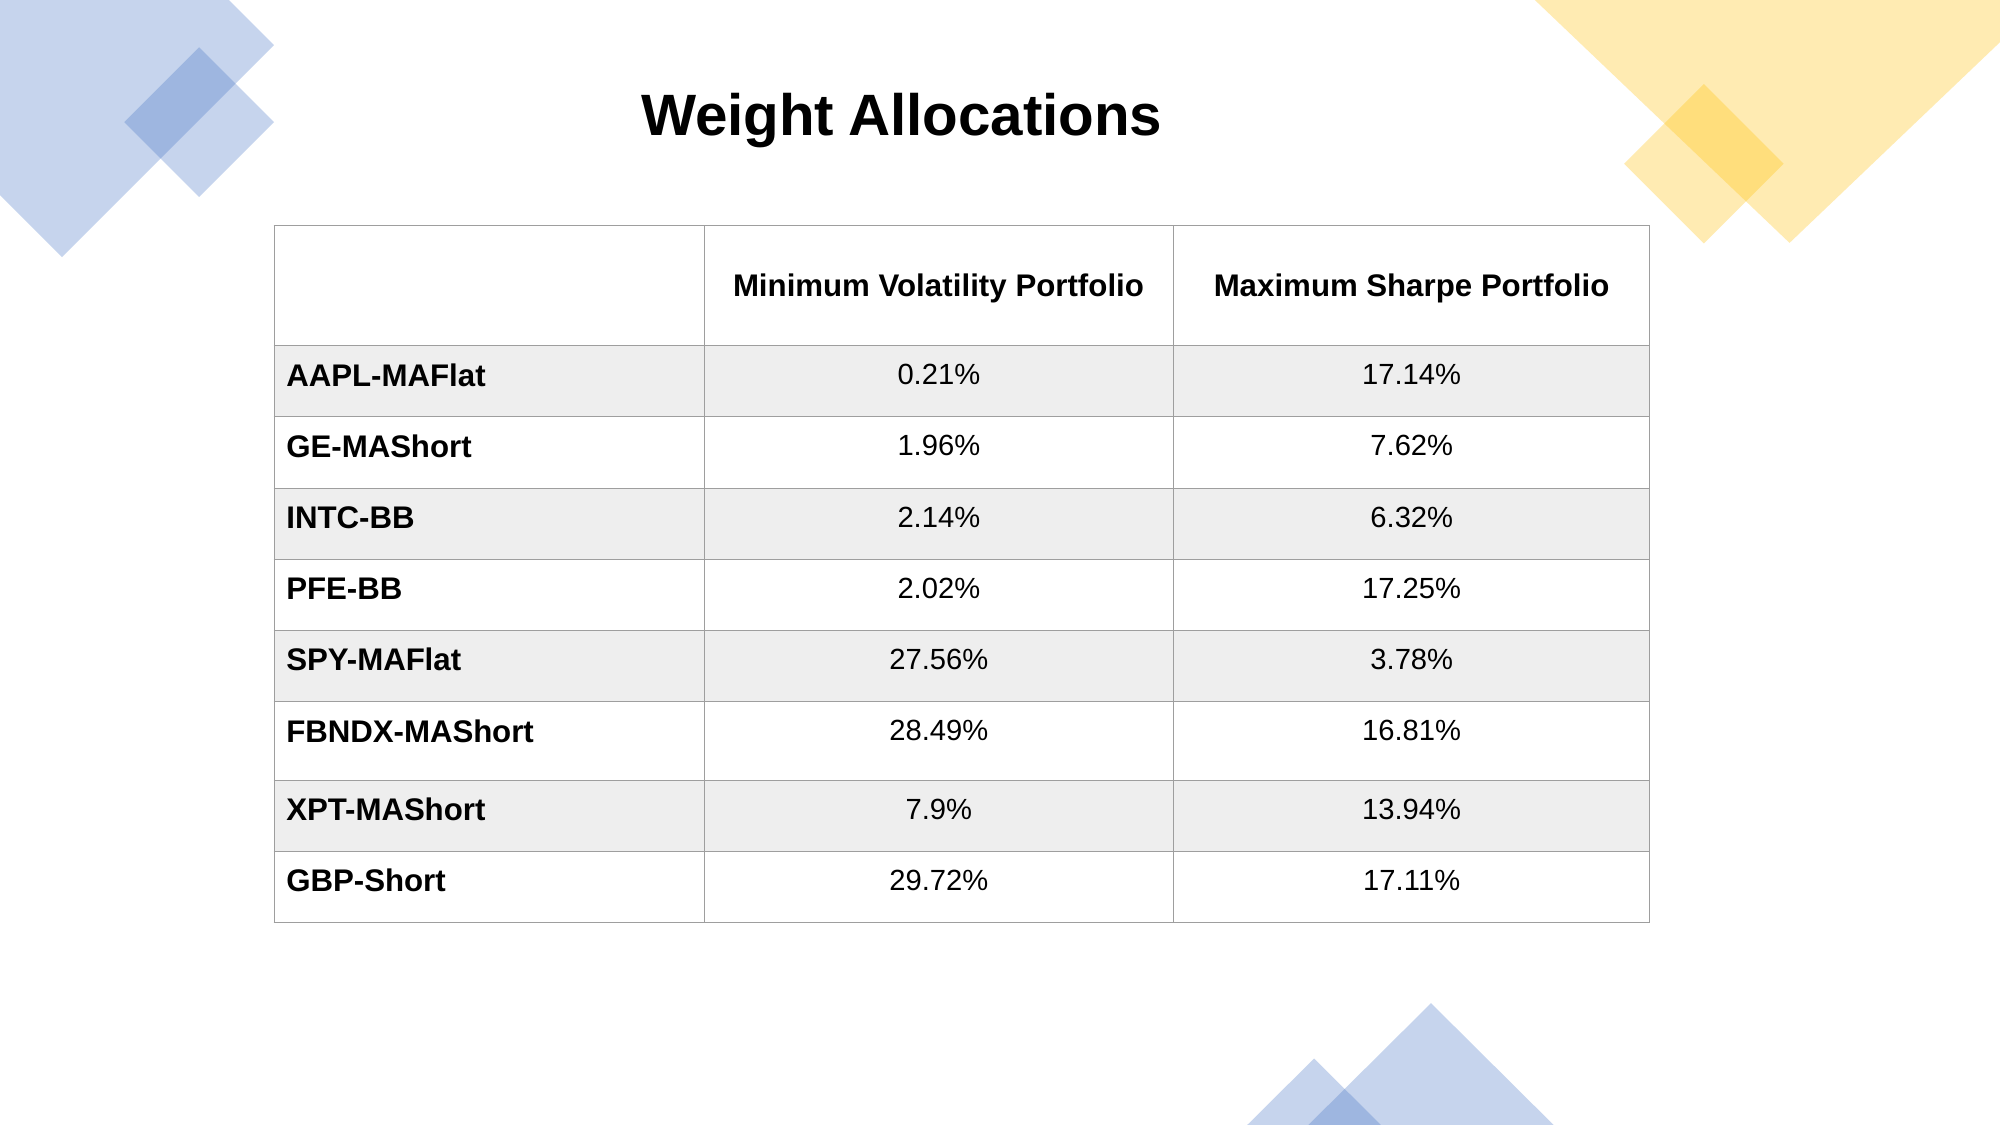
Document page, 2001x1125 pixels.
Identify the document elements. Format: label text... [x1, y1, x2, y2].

table_cell 17.11% [1174, 852, 1649, 922]
text_box [1533, 0, 2000, 162]
table_cell GE-MAShort [275, 417, 704, 488]
text_box [0, 0, 2000, 1125]
table_cell 2.02% [705, 560, 1173, 630]
table_cell PFE-BB [275, 560, 704, 630]
table_cell 17.14% [1174, 346, 1649, 416]
table_cell 2.14% [705, 489, 1173, 559]
text_box [0, 0, 276, 259]
table_cell XPT-MAShort [275, 781, 704, 851]
text_box [1720, 178, 1860, 245]
table_cell 28.49% [705, 702, 1173, 780]
table_cell SPY-MAFlat [275, 631, 704, 701]
table_header Minimum Volatility Portfolio [705, 226, 1173, 345]
text_box [1636, 178, 1746, 245]
table_header [275, 226, 704, 345]
table_cell 1.96% [705, 417, 1173, 488]
table_cell AAPL-MAFlat [275, 346, 704, 416]
table_cell 13.94% [1174, 781, 1649, 851]
text_box [1245, 1057, 1383, 1125]
table_cell FBNDX-MAShort [275, 702, 704, 780]
table_cell 3.78% [1174, 631, 1649, 701]
table_cell 7.62% [1174, 417, 1649, 488]
table_cell 16.81% [1174, 702, 1649, 780]
table_cell INTC-BB [275, 489, 704, 559]
text_box [122, 45, 276, 199]
table_cell 6.32% [1174, 489, 1649, 559]
table_cell 29.72% [705, 852, 1173, 922]
table_cell 0.21% [705, 346, 1173, 416]
title Weight Allocations [626, 55, 1876, 178]
table_cell 17.25% [1174, 560, 1649, 630]
table_cell GBP-Short [275, 852, 704, 922]
table_cell 27.56% [705, 631, 1173, 701]
table_cell 7.9% [705, 781, 1173, 851]
text_box [1345, 1001, 1556, 1125]
table_header Maximum Sharpe Portfolio [1174, 226, 1649, 345]
